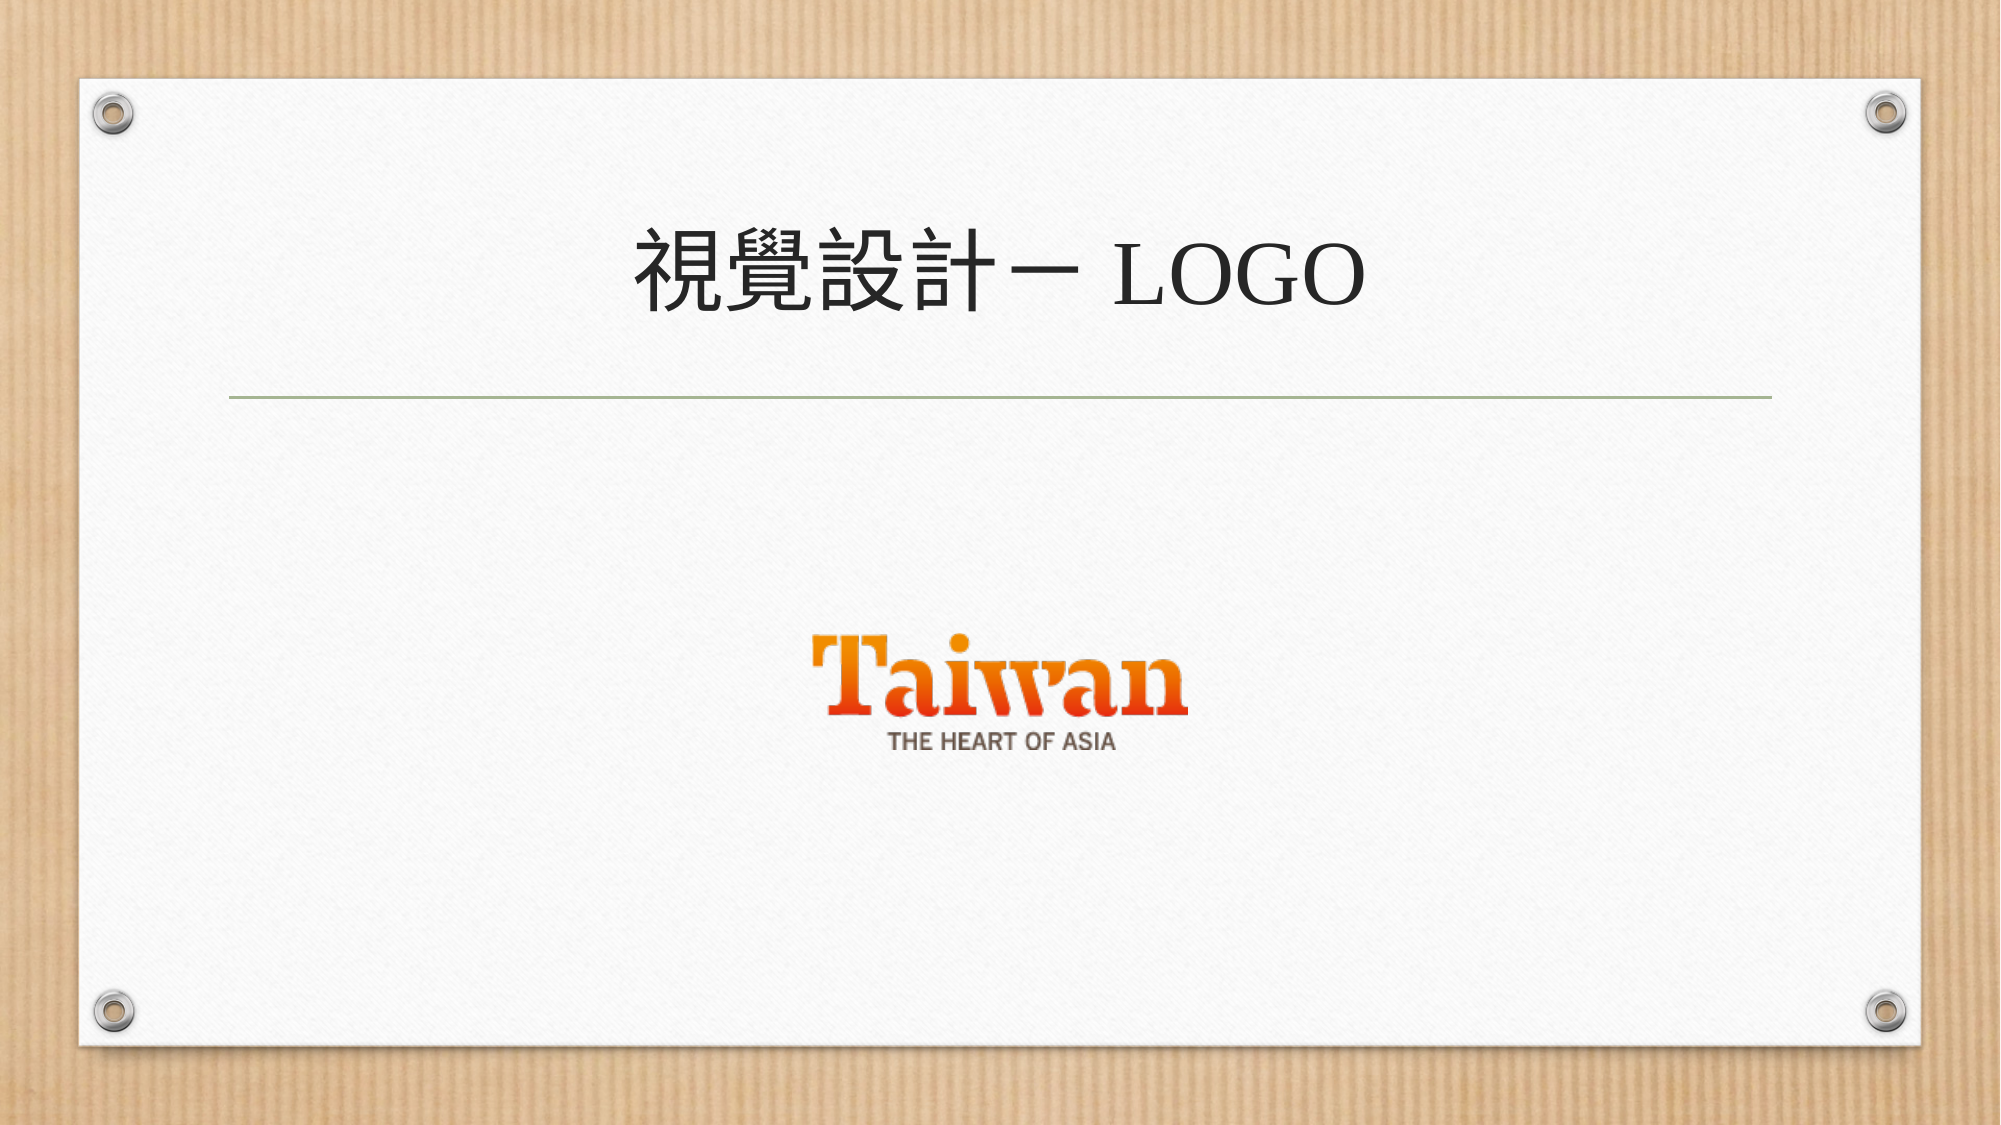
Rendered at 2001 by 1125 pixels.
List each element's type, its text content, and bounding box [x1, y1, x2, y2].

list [812, 633, 1188, 750]
picture [0, 0, 2001, 1125]
title 視覺設計－LOGO [212, 161, 1788, 375]
